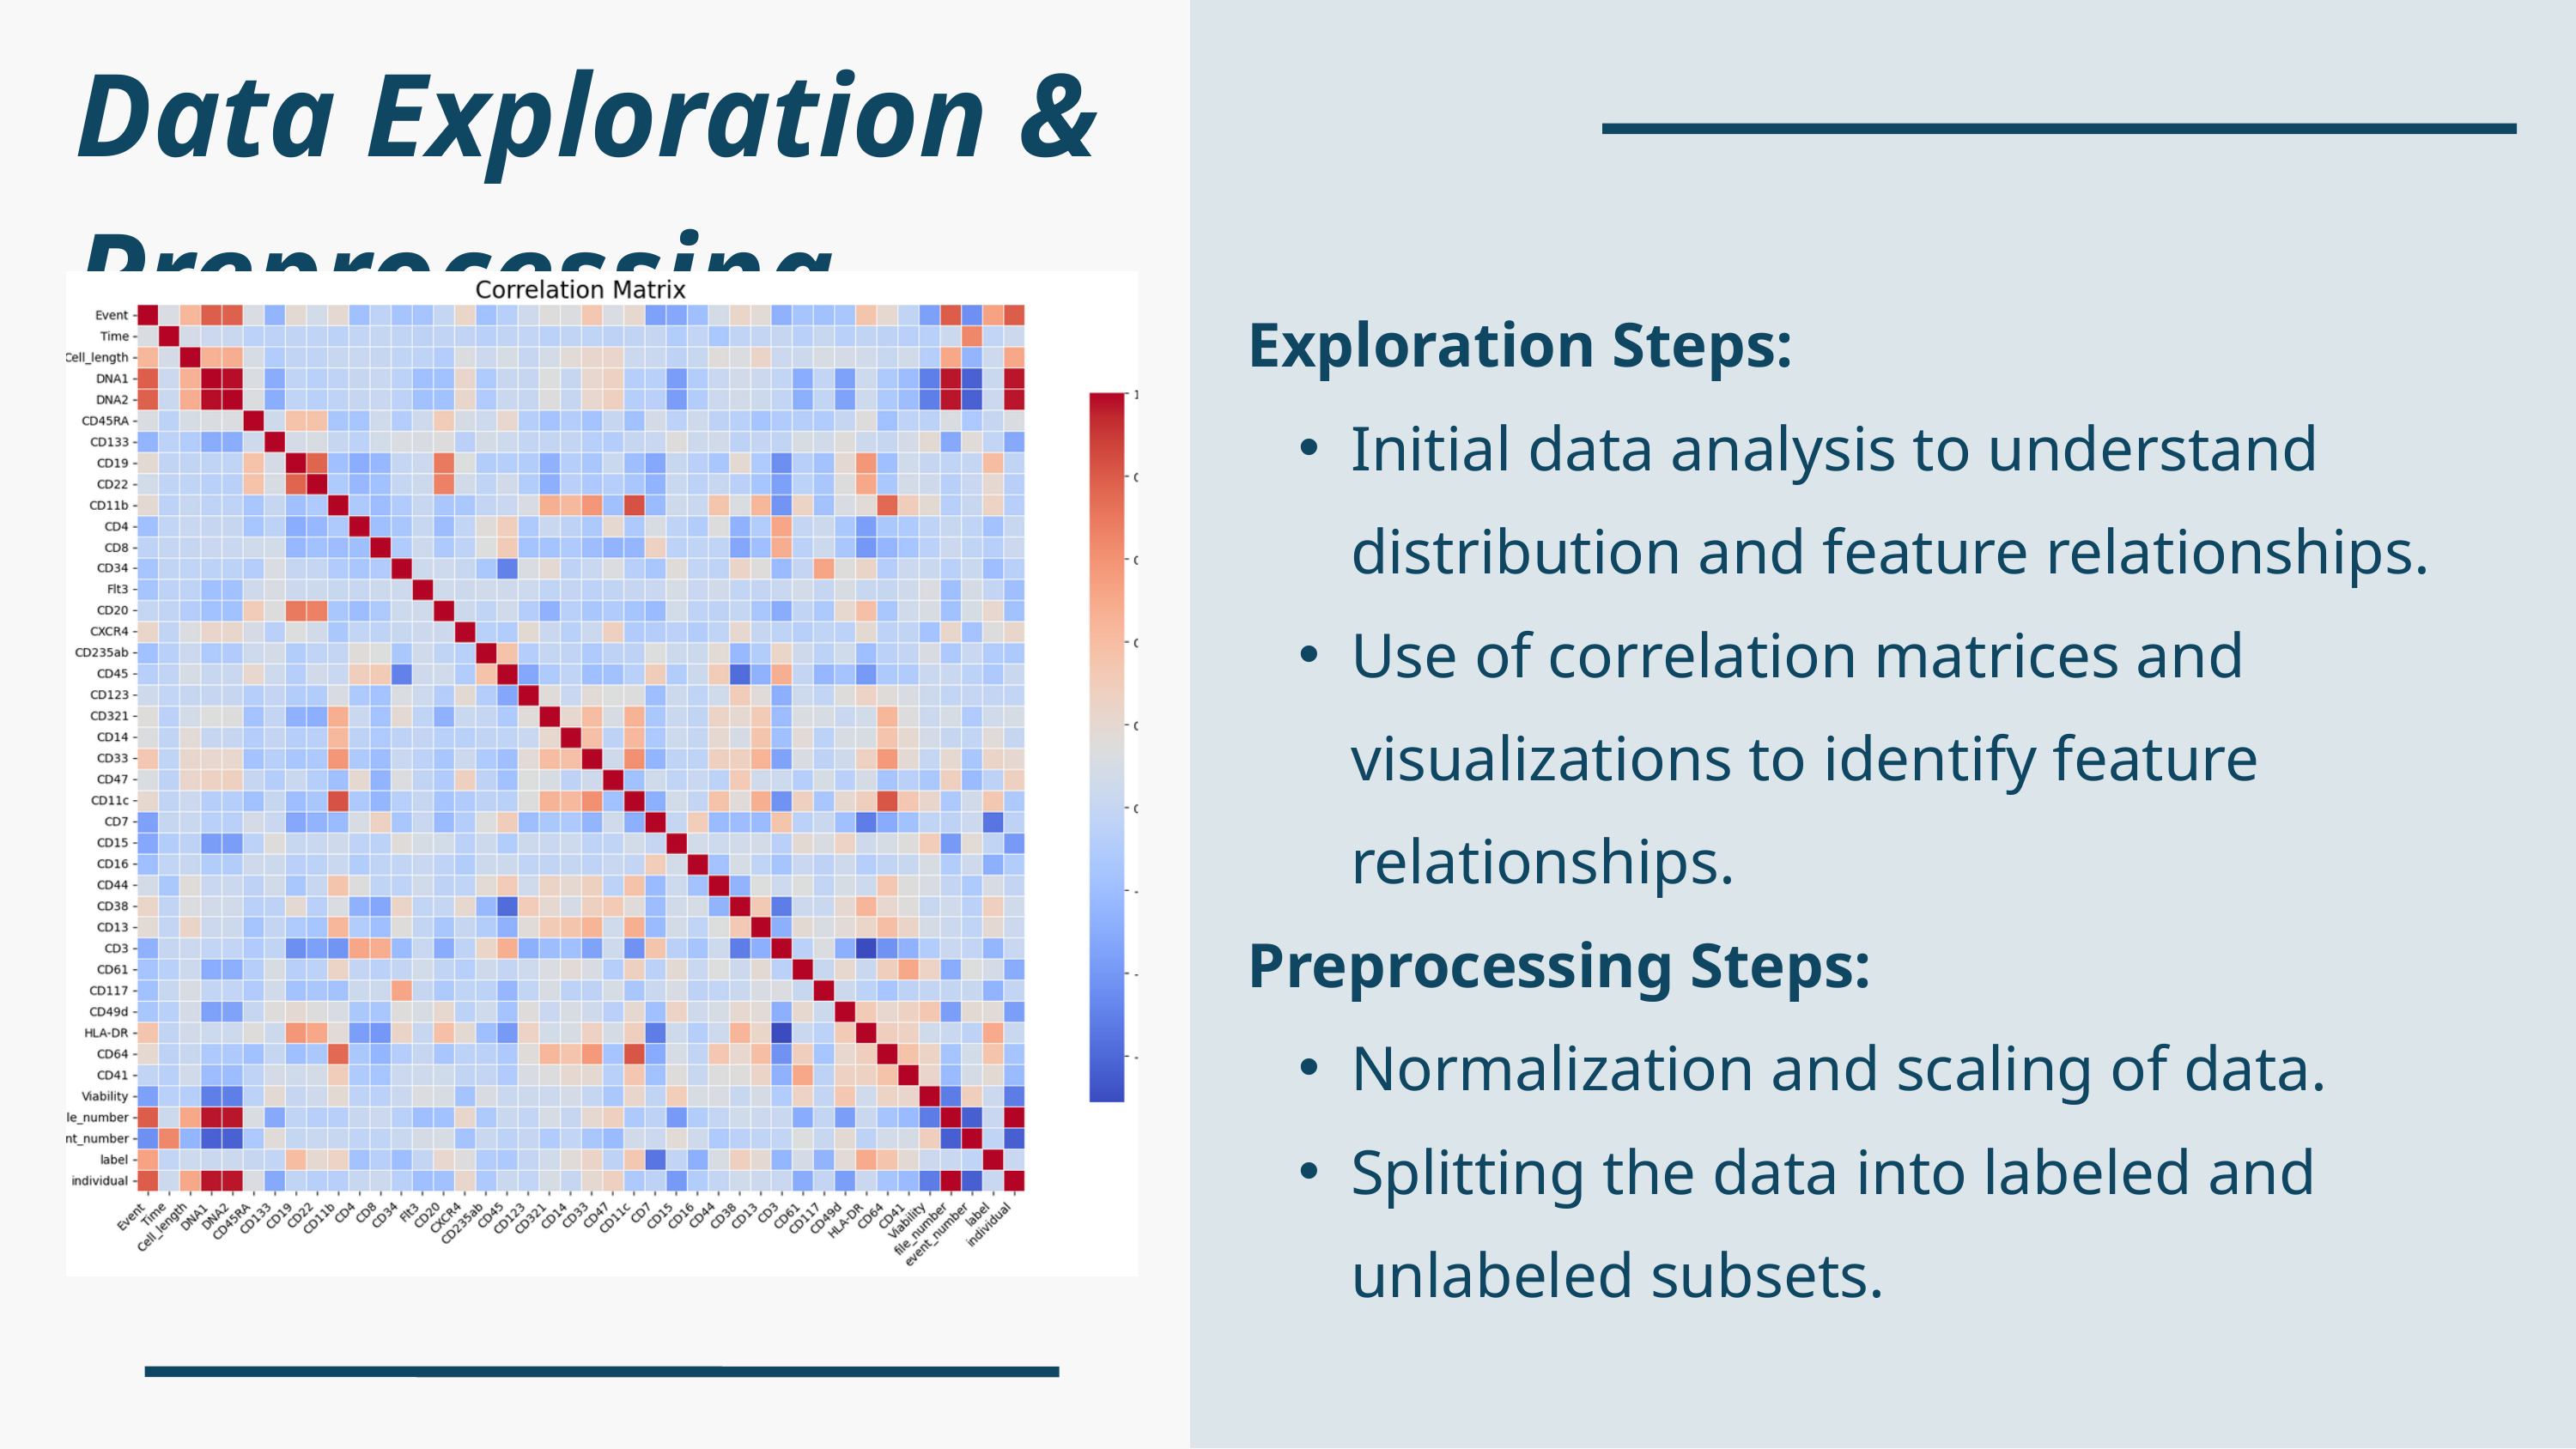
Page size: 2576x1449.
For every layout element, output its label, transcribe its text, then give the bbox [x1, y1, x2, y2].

text_box [66, 271, 1139, 1276]
text_box Data Exploration & Preprocessing [75, 19, 1185, 340]
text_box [1189, 0, 2576, 1449]
